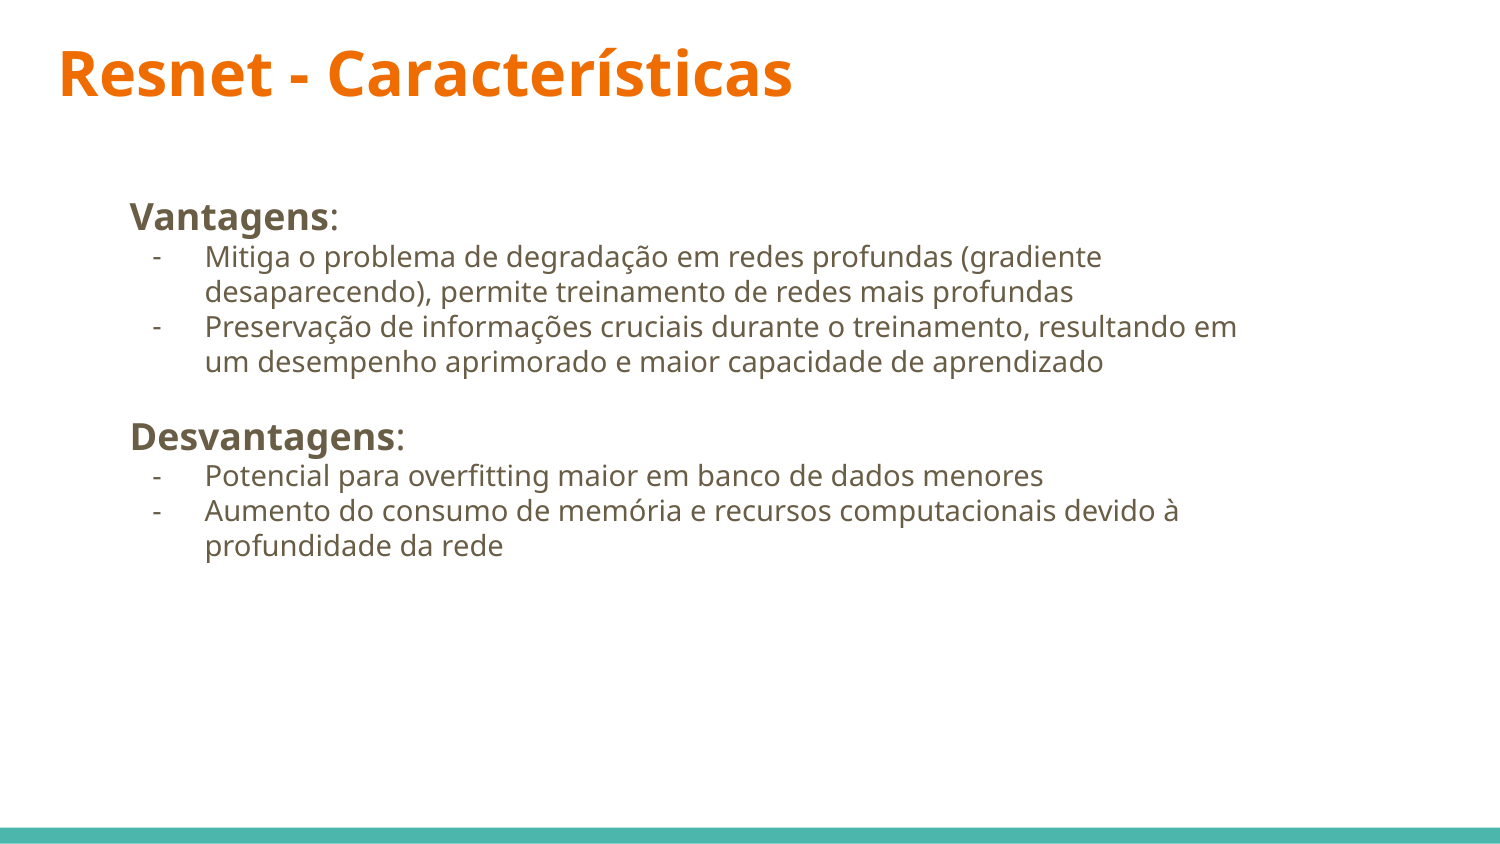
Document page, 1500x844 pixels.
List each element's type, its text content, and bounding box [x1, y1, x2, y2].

text_box Vantagens: Mitiga o problema de degradação em redes profundas (gradiente desaparecendo), permite treinamento de redes mais profundas Preservação de informações cruciais durante o treinamento, resultando em um desempenho aprimorado e maior capacidade de aprendizado Desvantagens: Potencial para overfitting maior em banco de dados menores Aumento do consumo de memória e recursos computacionais devido à profundidade da rede [114, 177, 1303, 639]
title Resnet - Características [42, 14, 1441, 131]
